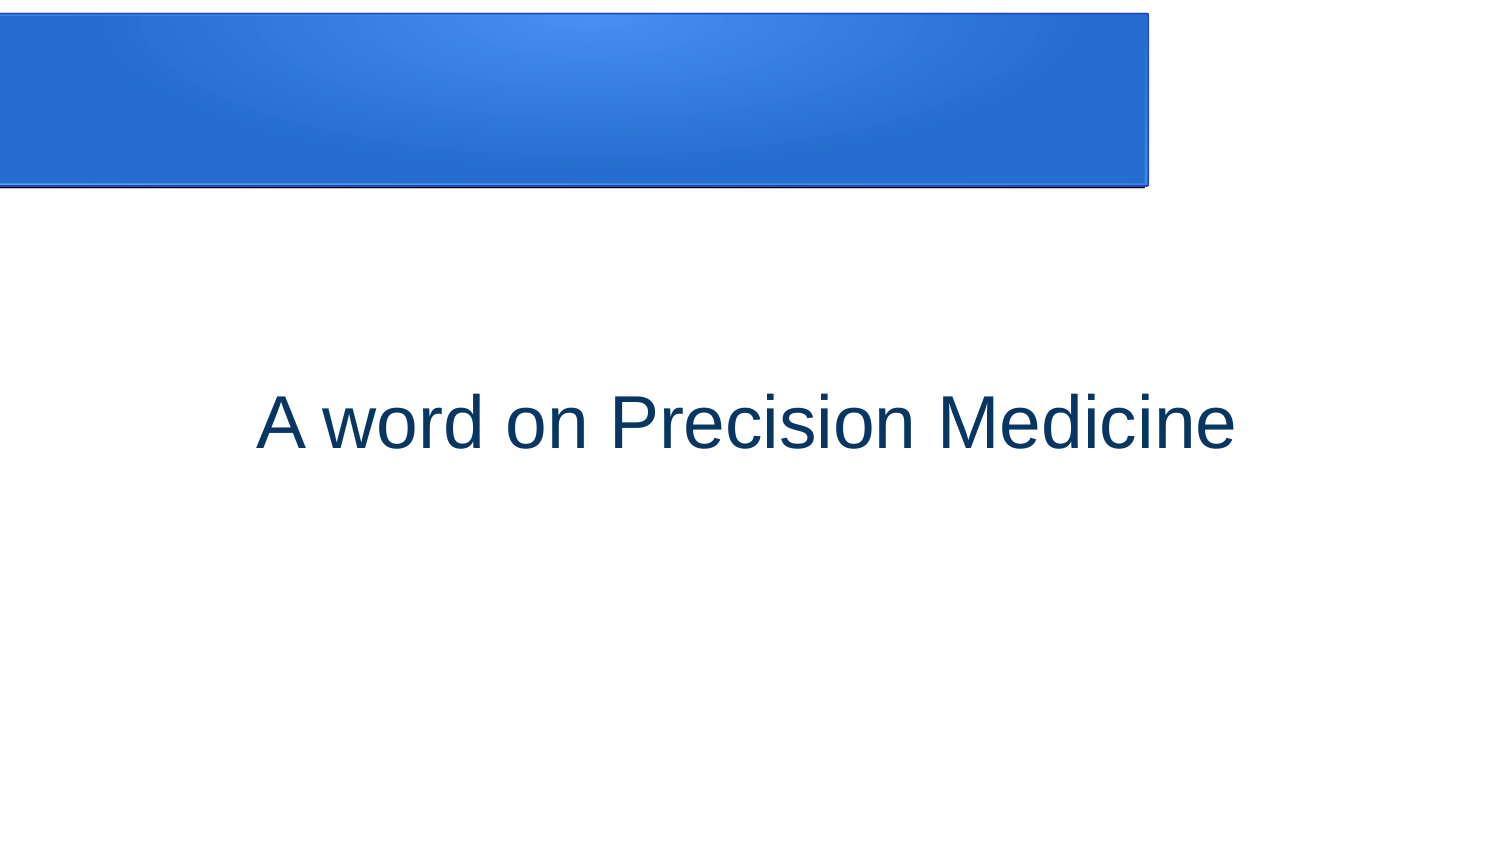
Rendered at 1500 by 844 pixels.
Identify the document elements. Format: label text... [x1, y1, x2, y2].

text_box A word on Precision Medicine [253, 371, 1244, 464]
picture [0, 12, 1152, 192]
